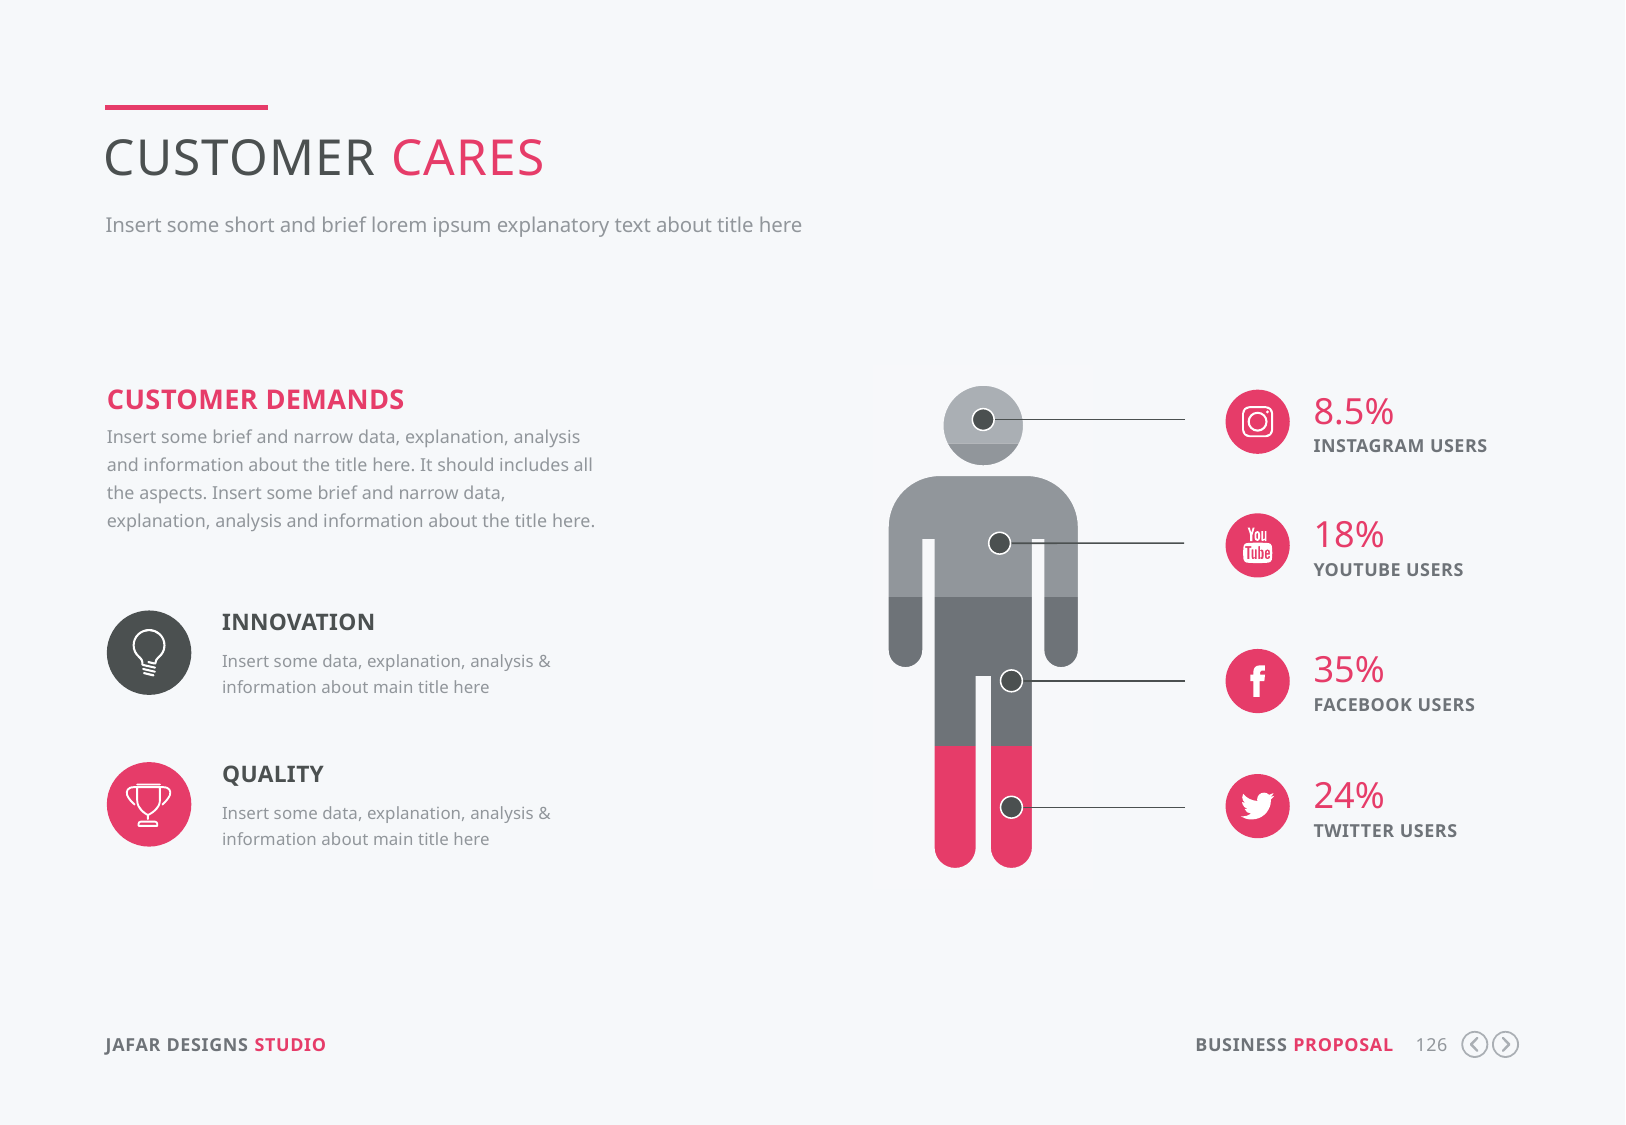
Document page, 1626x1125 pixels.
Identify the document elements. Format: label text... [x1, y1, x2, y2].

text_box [1313, 388, 1525, 457]
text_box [1225, 774, 1290, 839]
text_box [949, 442, 1017, 464]
text_box [936, 596, 1030, 745]
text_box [1225, 648, 1290, 714]
text_box [992, 745, 1030, 866]
list Insert some short and brief lorem ipsum explanatory text about title here [105, 209, 1519, 241]
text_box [1313, 772, 1525, 842]
text_box [987, 531, 1012, 556]
text_box [872, 363, 1094, 890]
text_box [1225, 513, 1290, 578]
text_box [936, 745, 974, 866]
text_box [945, 387, 1021, 442]
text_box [106, 762, 192, 847]
text_box [890, 596, 921, 665]
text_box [106, 372, 611, 533]
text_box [222, 759, 614, 850]
text_box [999, 668, 1024, 693]
text_box [999, 795, 1024, 820]
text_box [1225, 389, 1290, 454]
text_box [1046, 596, 1076, 665]
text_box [106, 610, 192, 695]
text_box [890, 478, 1076, 596]
text_box [971, 407, 996, 432]
list Customer Cares [103, 125, 1518, 188]
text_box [1313, 511, 1525, 581]
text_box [222, 607, 614, 698]
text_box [1313, 646, 1525, 716]
